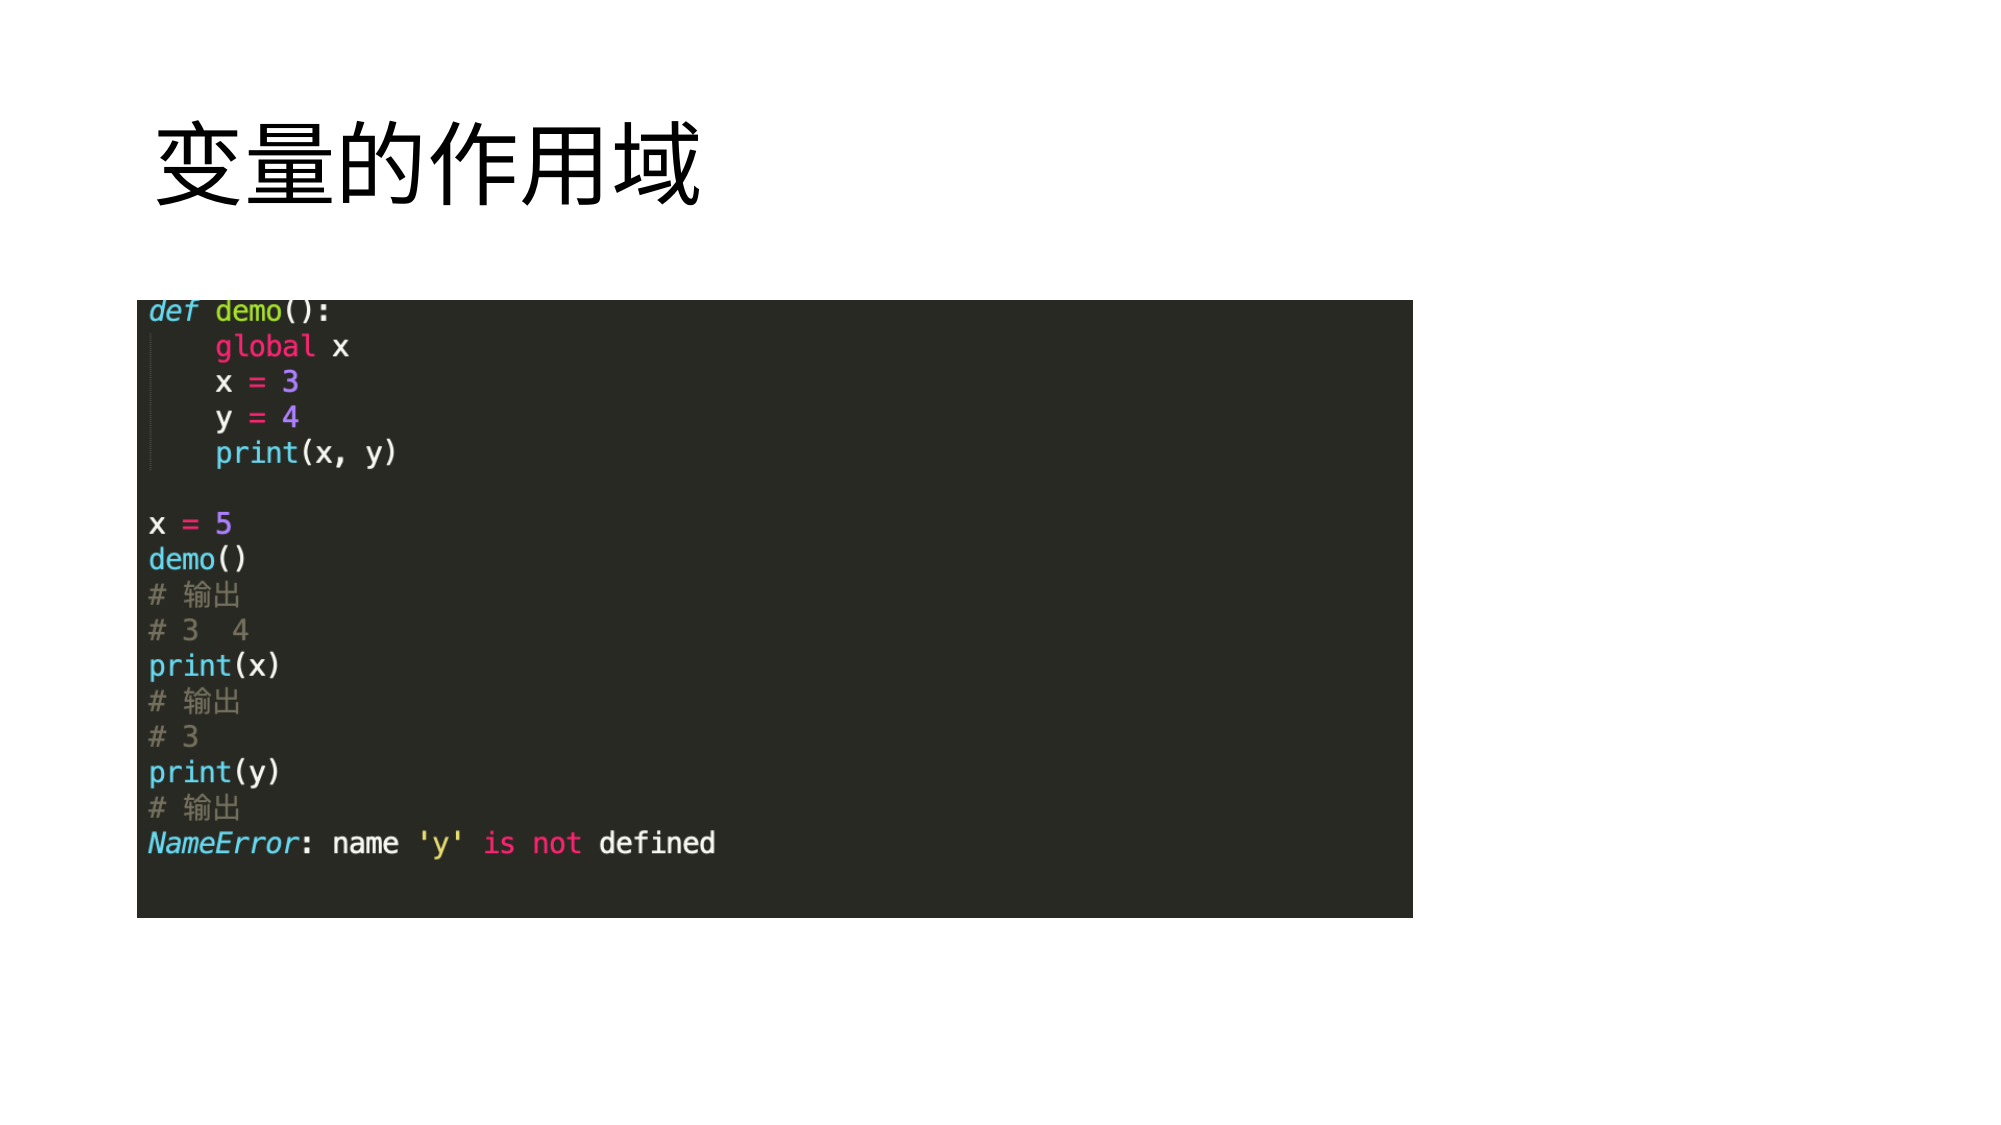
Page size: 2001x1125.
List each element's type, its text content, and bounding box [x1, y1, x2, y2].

title 变量的作用域 [137, 59, 1863, 278]
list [137, 300, 1413, 918]
